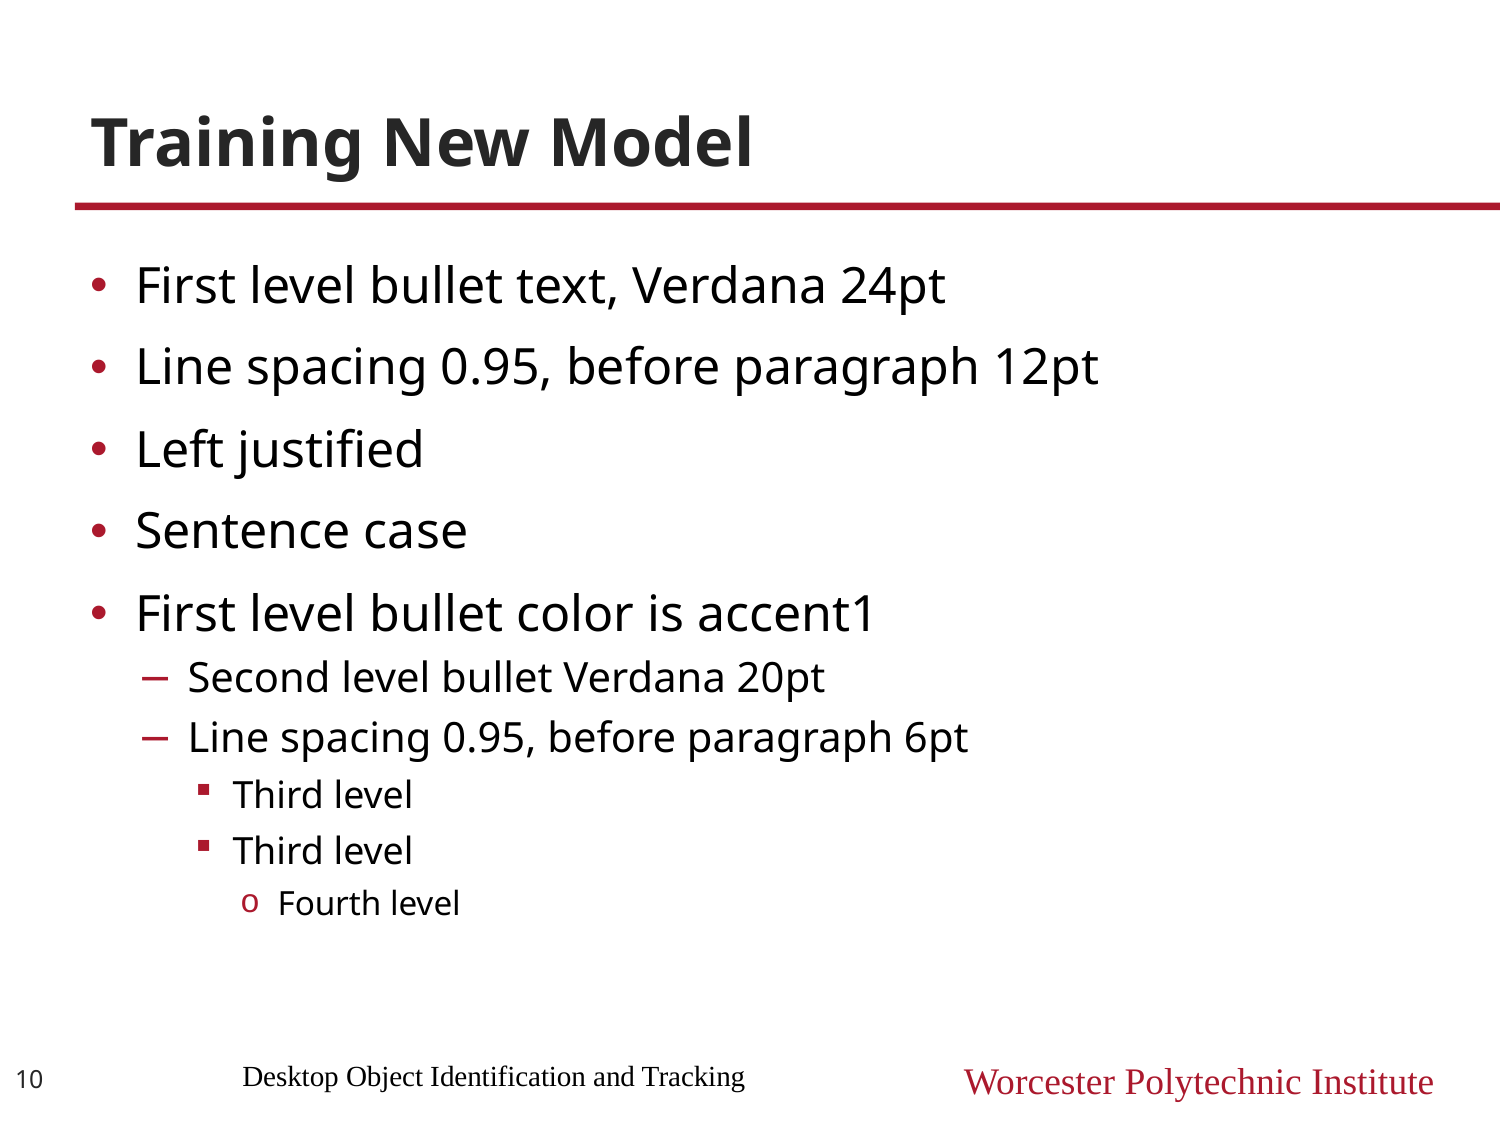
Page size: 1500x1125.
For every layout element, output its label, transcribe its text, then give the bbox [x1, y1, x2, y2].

list First level bullet text, Verdana 24pt Line spacing 0.95, before paragraph 12pt Left justified Sentence case First level bullet color is accent1 Second level bullet Verdana 20pt Line spacing 0.95, before paragraph 6pt Third level Third level Fourth level [75, 249, 1425, 1013]
slide_number 10 [0, 1047, 75, 1113]
footer Desktop Object Identification and Tracking [75, 1050, 913, 1100]
title Training New Model [75, 56, 1425, 188]
